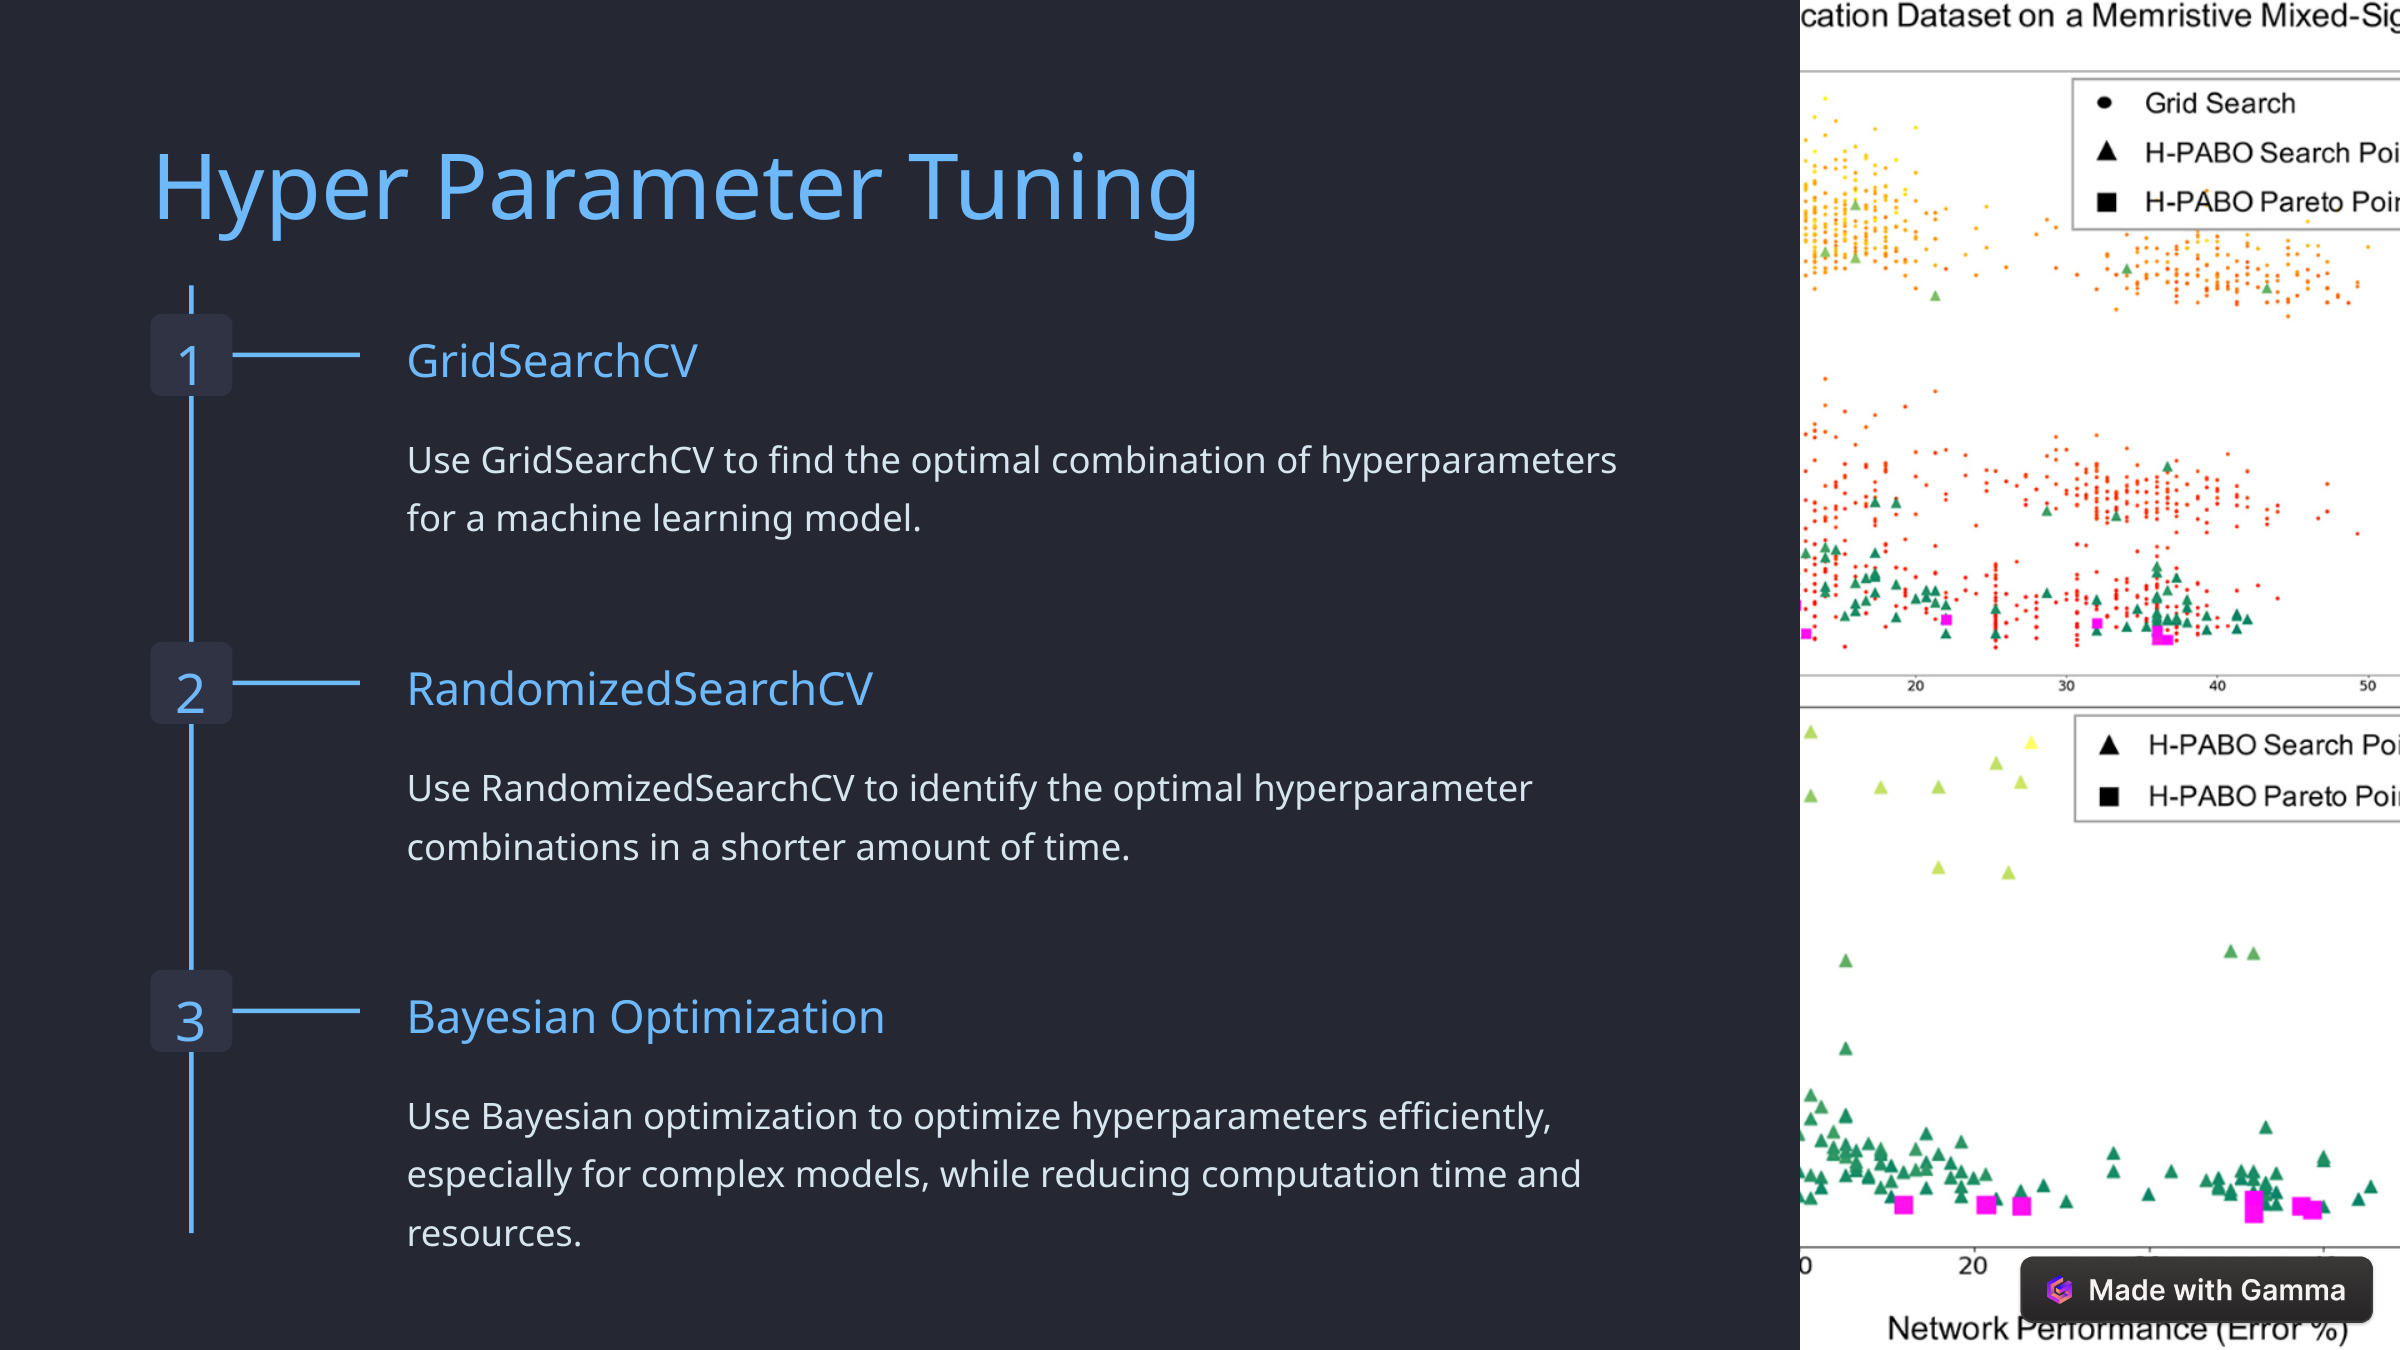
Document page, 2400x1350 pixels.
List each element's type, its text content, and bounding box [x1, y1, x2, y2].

picture [1799, 0, 2400, 1350]
text_box [150, 969, 233, 1053]
text_box [189, 285, 194, 313]
text_box [150, 313, 233, 396]
text_box 1 [181, 320, 202, 390]
text_box 2 [176, 648, 206, 718]
text_box [189, 396, 194, 641]
text_box [233, 680, 360, 686]
text_box [233, 1008, 360, 1014]
text_box Bayesian Optimization [391, 977, 870, 1035]
text_box Use GridSearchCV to find the optimal combination of hyperparameters for a machine learning model. [391, 415, 1664, 532]
text_box GridSearchCV [391, 321, 757, 379]
text_box [189, 724, 194, 969]
text_box 3 [176, 976, 207, 1046]
text_box [233, 352, 360, 358]
text_box RandomizedSearchCV [391, 649, 863, 707]
text_box Use Bayesian optimization to optimize hyperparameters efficiently, especially for complex models, while reducing computation time and resources. [391, 1071, 1664, 1188]
text_box [150, 641, 233, 725]
text_box Hyper Parameter Tuning [136, 116, 1187, 231]
text_box Use RandomizedSearchCV to identify the optimal hyperparameter combinations in a shorter amount of time. [391, 743, 1664, 860]
text_box [0, 0, 1799, 1350]
text_box [189, 1052, 194, 1234]
